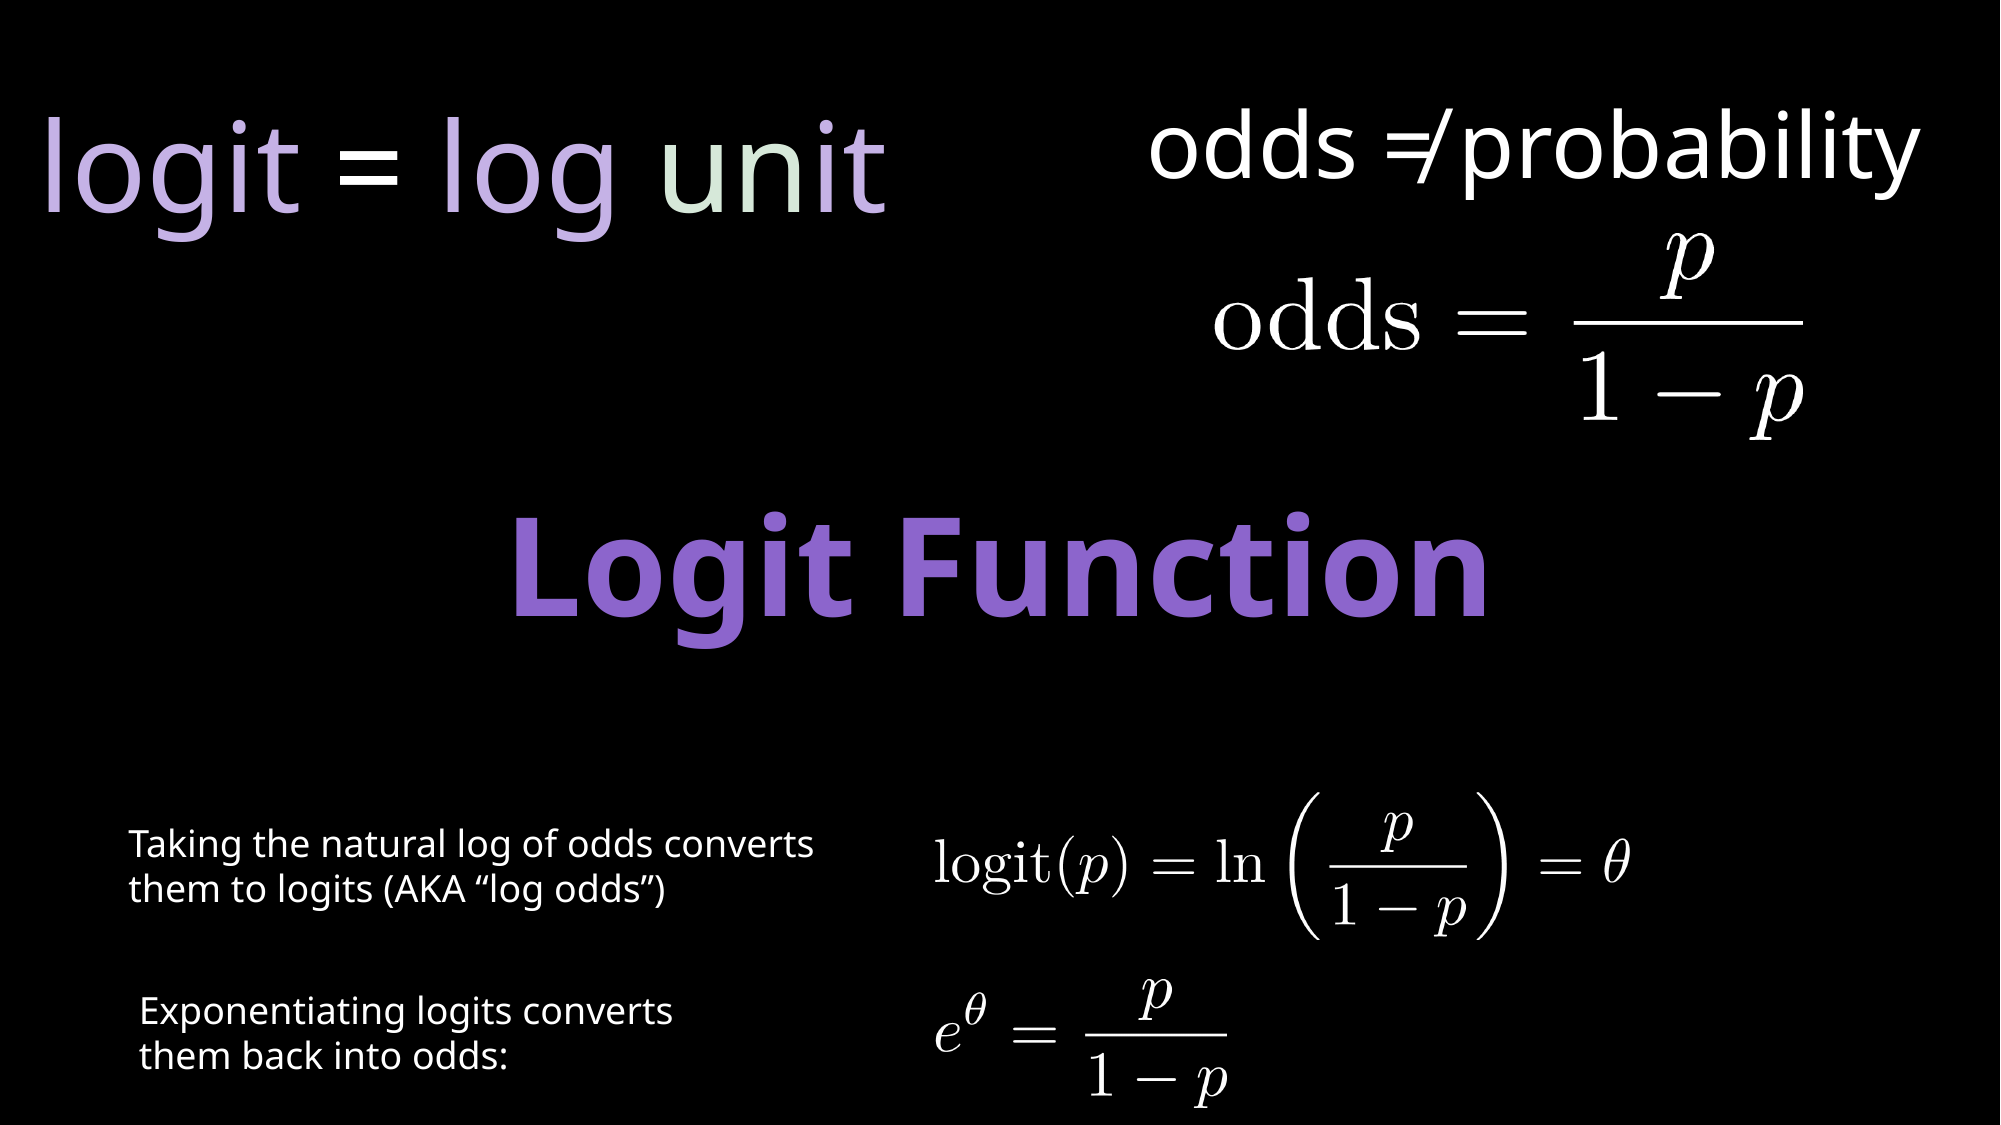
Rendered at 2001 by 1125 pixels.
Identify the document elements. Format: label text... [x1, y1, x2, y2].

text_box Logit Function [489, 471, 1511, 652]
picture [1214, 233, 1803, 440]
text_box Taking the natural log of odds converts them to logits (AKA “log odds”) [113, 812, 840, 918]
text_box odds ≠ probability [1131, 79, 1961, 205]
picture [935, 792, 1630, 940]
picture [935, 979, 1227, 1108]
text_box logit = log unit [24, 79, 903, 245]
text_box Exponentiating logits converts them back into odds: [123, 979, 689, 1084]
